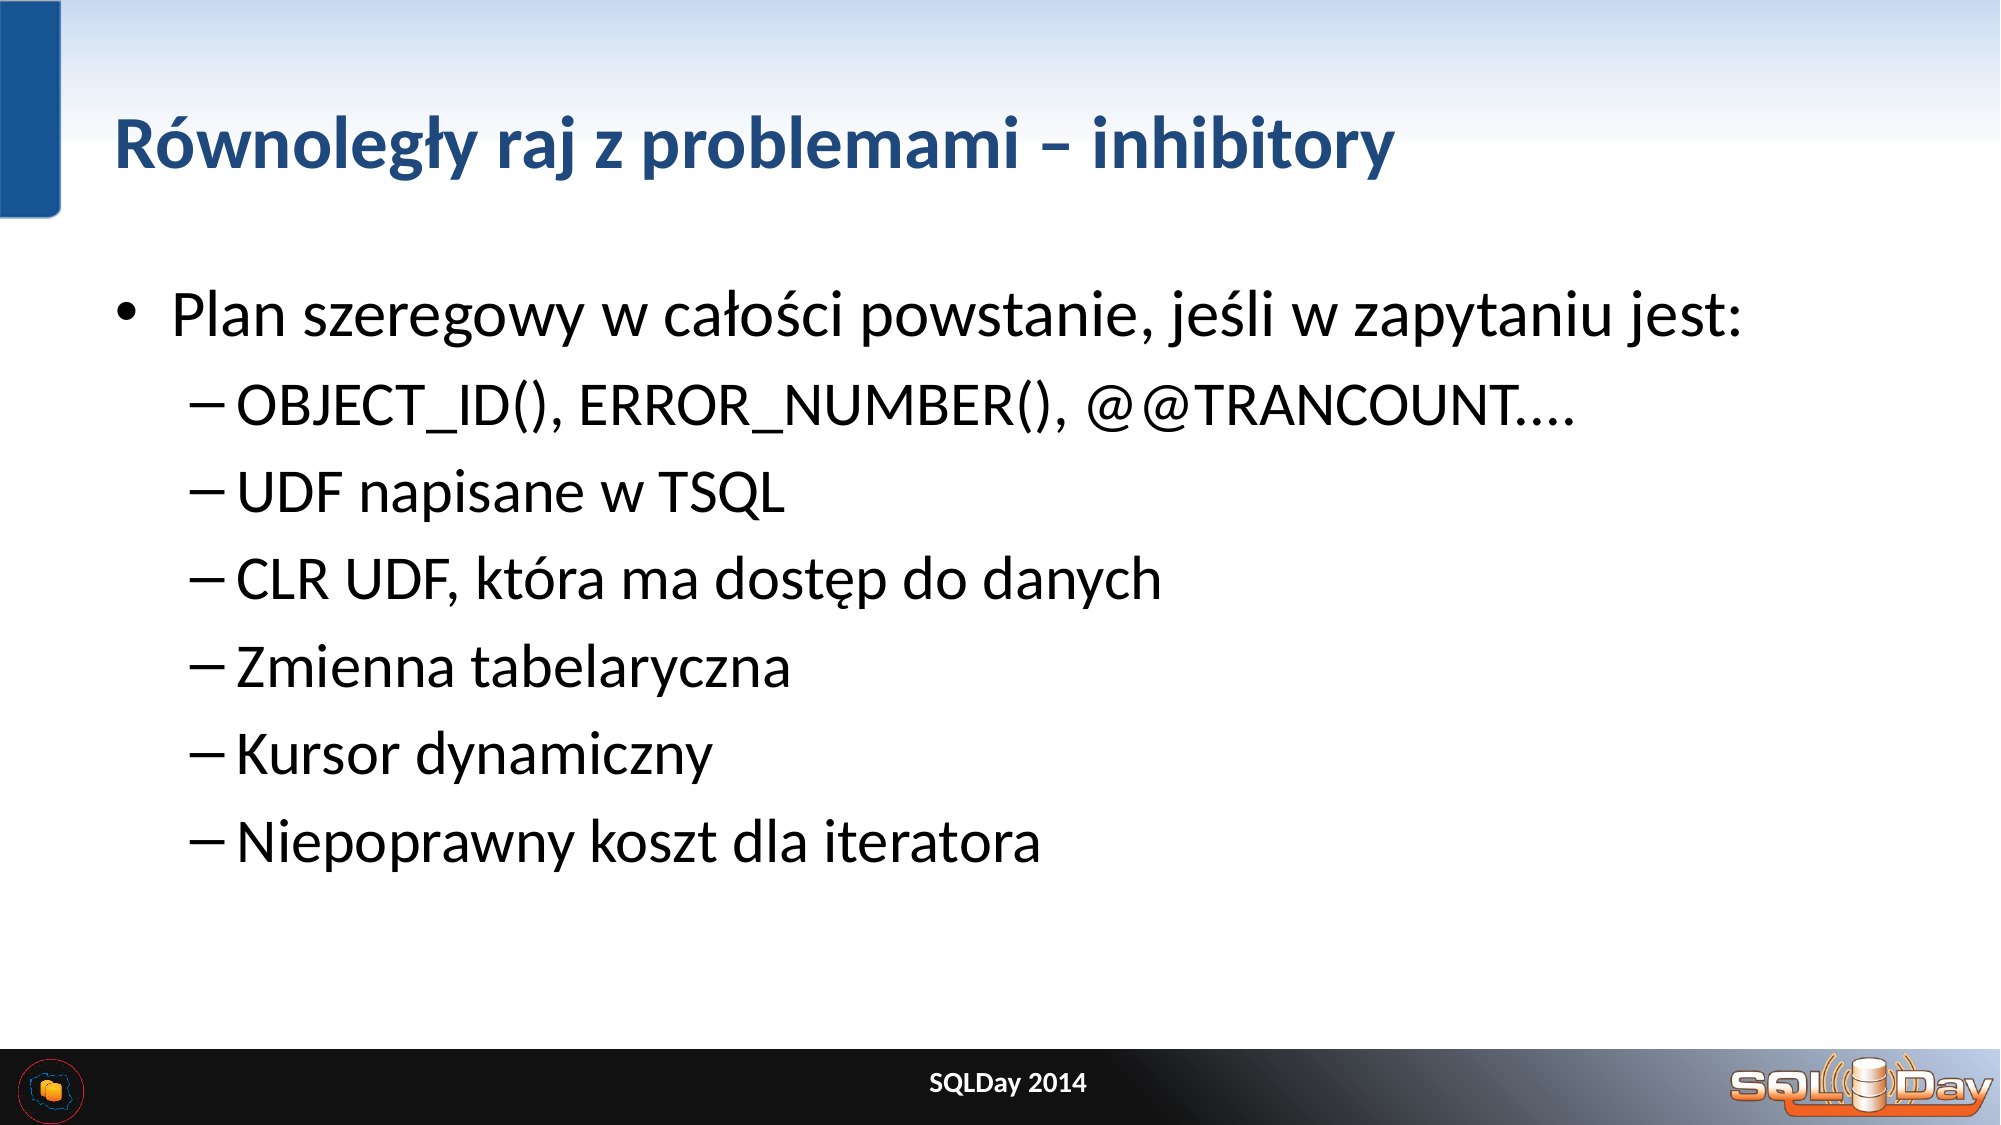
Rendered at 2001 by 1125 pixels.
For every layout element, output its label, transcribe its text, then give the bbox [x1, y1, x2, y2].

list Plan szeregowy w całości powstanie, jeśli w zapytaniu jest: OBJECT_ID(), ERROR_NUMBER(), @@TRANCOUNT.... UDF napisane w TSQL CLR UDF, która ma dostęp do danych Zmienna tabelaryczna Kursor dynamiczny Niepoprawny koszt dla iteratora [99, 262, 1900, 1005]
footer SQLDay 2014 [566, 1050, 1450, 1113]
picture [1730, 1053, 1994, 1117]
text_box [55, 272, 1856, 1015]
title Równoległy raj z problemami – inhibitory [99, 45, 1900, 233]
picture [0, 0, 62, 219]
picture [16, 1057, 85, 1125]
